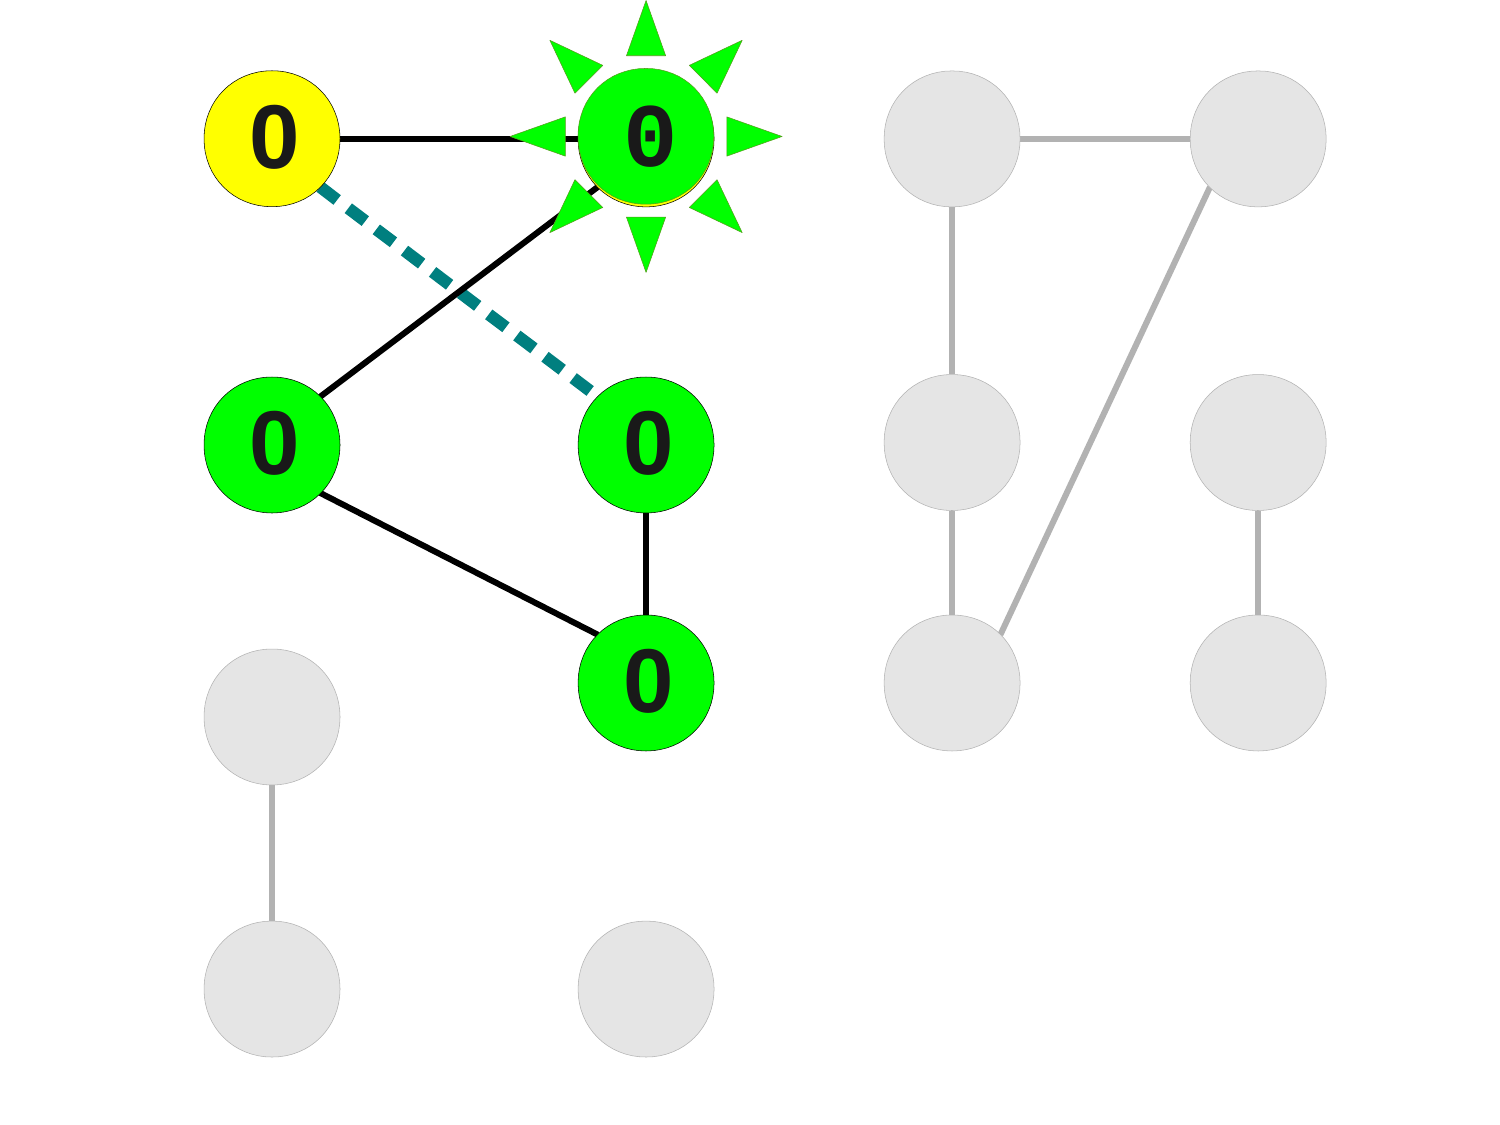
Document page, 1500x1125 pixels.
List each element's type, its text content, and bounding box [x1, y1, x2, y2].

text_box [580, 157, 712, 207]
text_box [1190, 615, 1327, 752]
text_box [1190, 374, 1327, 511]
text_box [204, 921, 341, 1058]
text_box [549, 40, 603, 94]
text_box 0 [247, 76, 297, 187]
text_box [1190, 70, 1327, 207]
text_box [578, 68, 714, 205]
text_box [549, 179, 603, 233]
text_box [689, 179, 743, 233]
text_box 0 [621, 382, 671, 493]
text_box [689, 40, 743, 94]
text_box [884, 70, 1021, 207]
text_box [884, 615, 1021, 752]
text_box 0 [621, 73, 671, 185]
text_box [626, 0, 666, 56]
text_box [578, 921, 715, 1058]
text_box [578, 615, 715, 752]
text_box [626, 217, 666, 273]
text_box [510, 116, 566, 157]
text_box [884, 374, 1021, 511]
text_box [204, 70, 341, 207]
text_box [204, 649, 341, 786]
text_box [204, 377, 341, 514]
text_box 0 [247, 382, 297, 493]
text_box [726, 116, 783, 157]
text_box [578, 377, 715, 514]
text_box 0 [621, 620, 671, 731]
